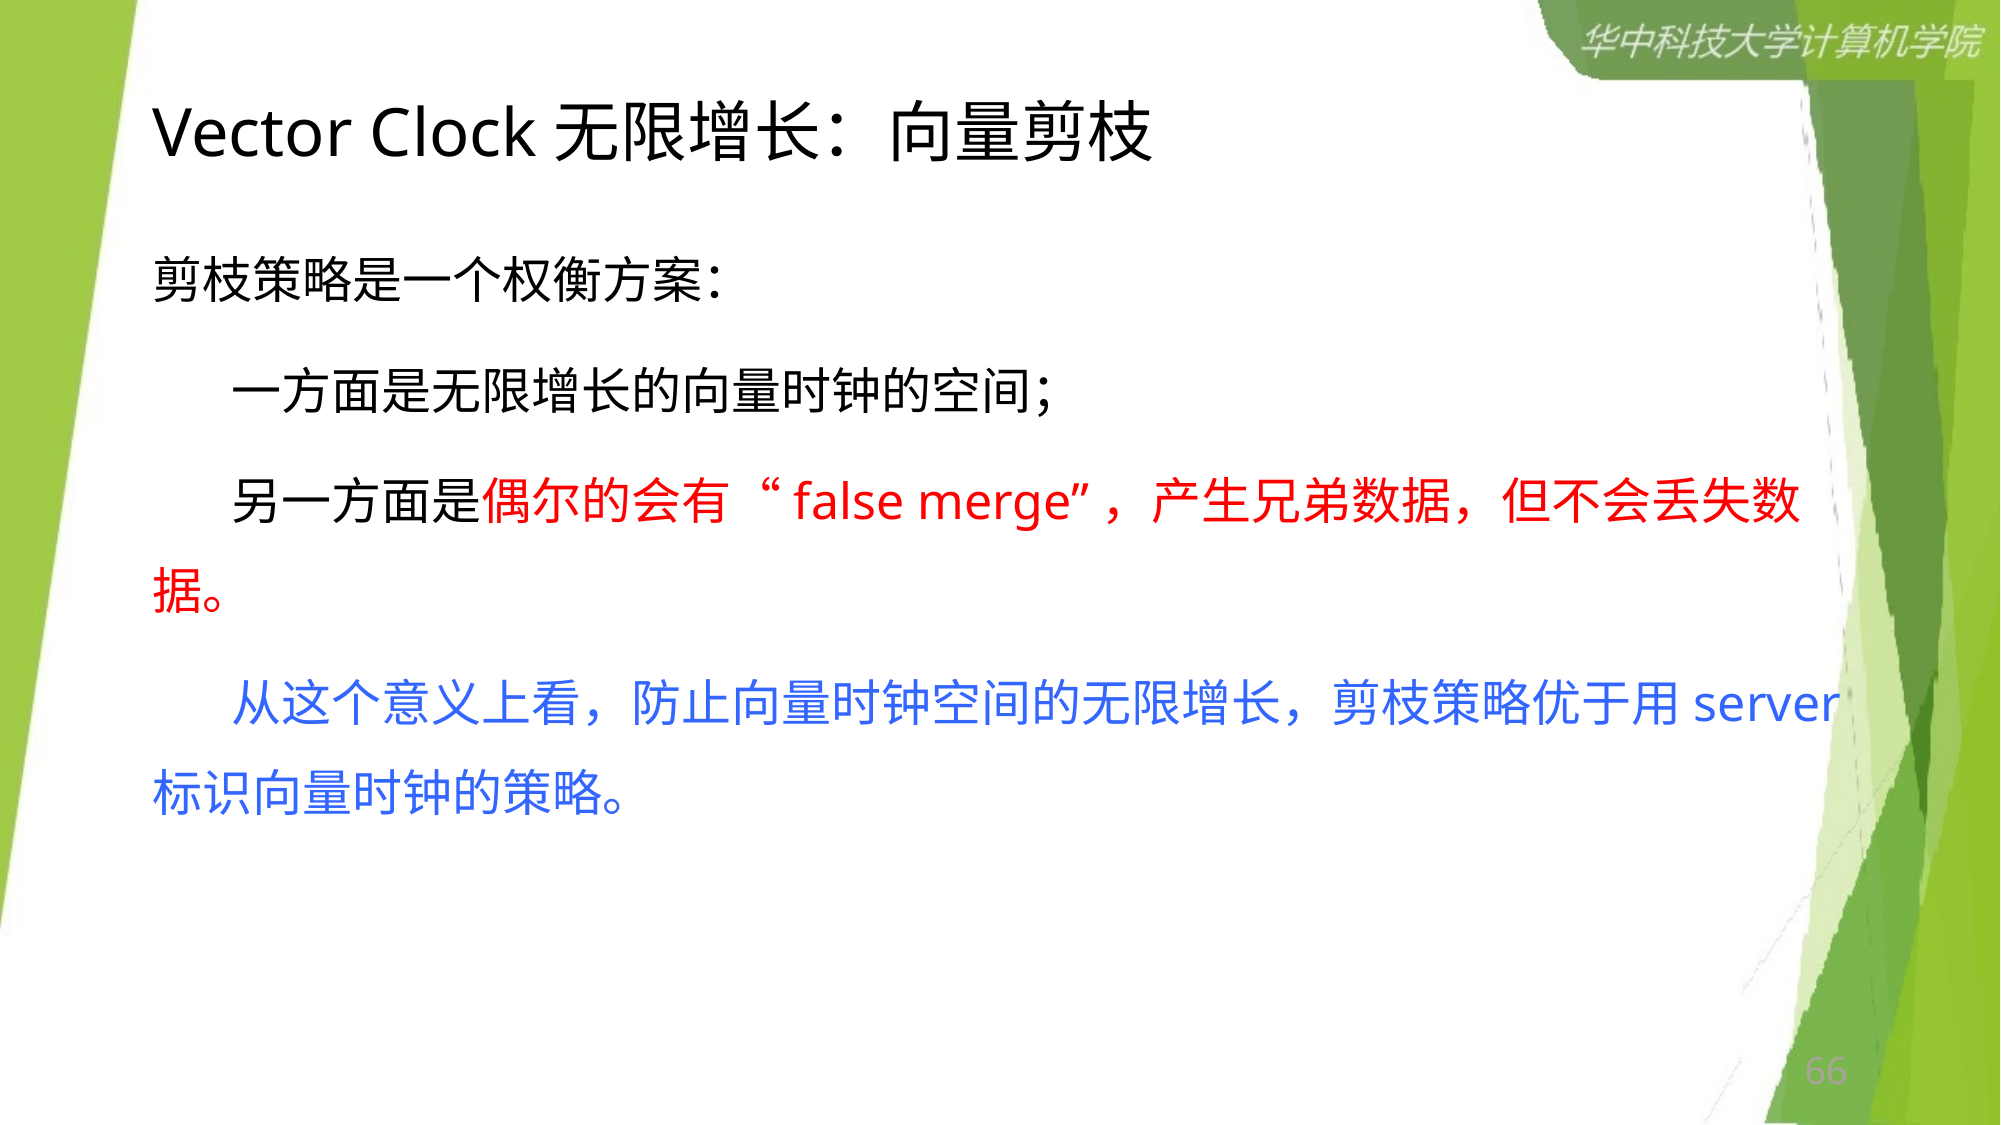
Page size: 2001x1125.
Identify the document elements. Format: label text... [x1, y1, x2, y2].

picture [0, 0, 2001, 1125]
title Vector Clock无限增长：向量剪枝 [137, 59, 1863, 210]
slide_number 66 [1412, 1042, 1863, 1103]
list 剪枝策略是一个权衡方案： 一方面是无限增长的向量时钟的空间； 另一方面是偶尔的会有“false merge”，产生兄弟数据，但不会丢失数据。 从这个意义上看，防止向量时钟空间的无限增长，剪枝策略优于用server标识向量时钟的策略。 [137, 210, 1863, 925]
